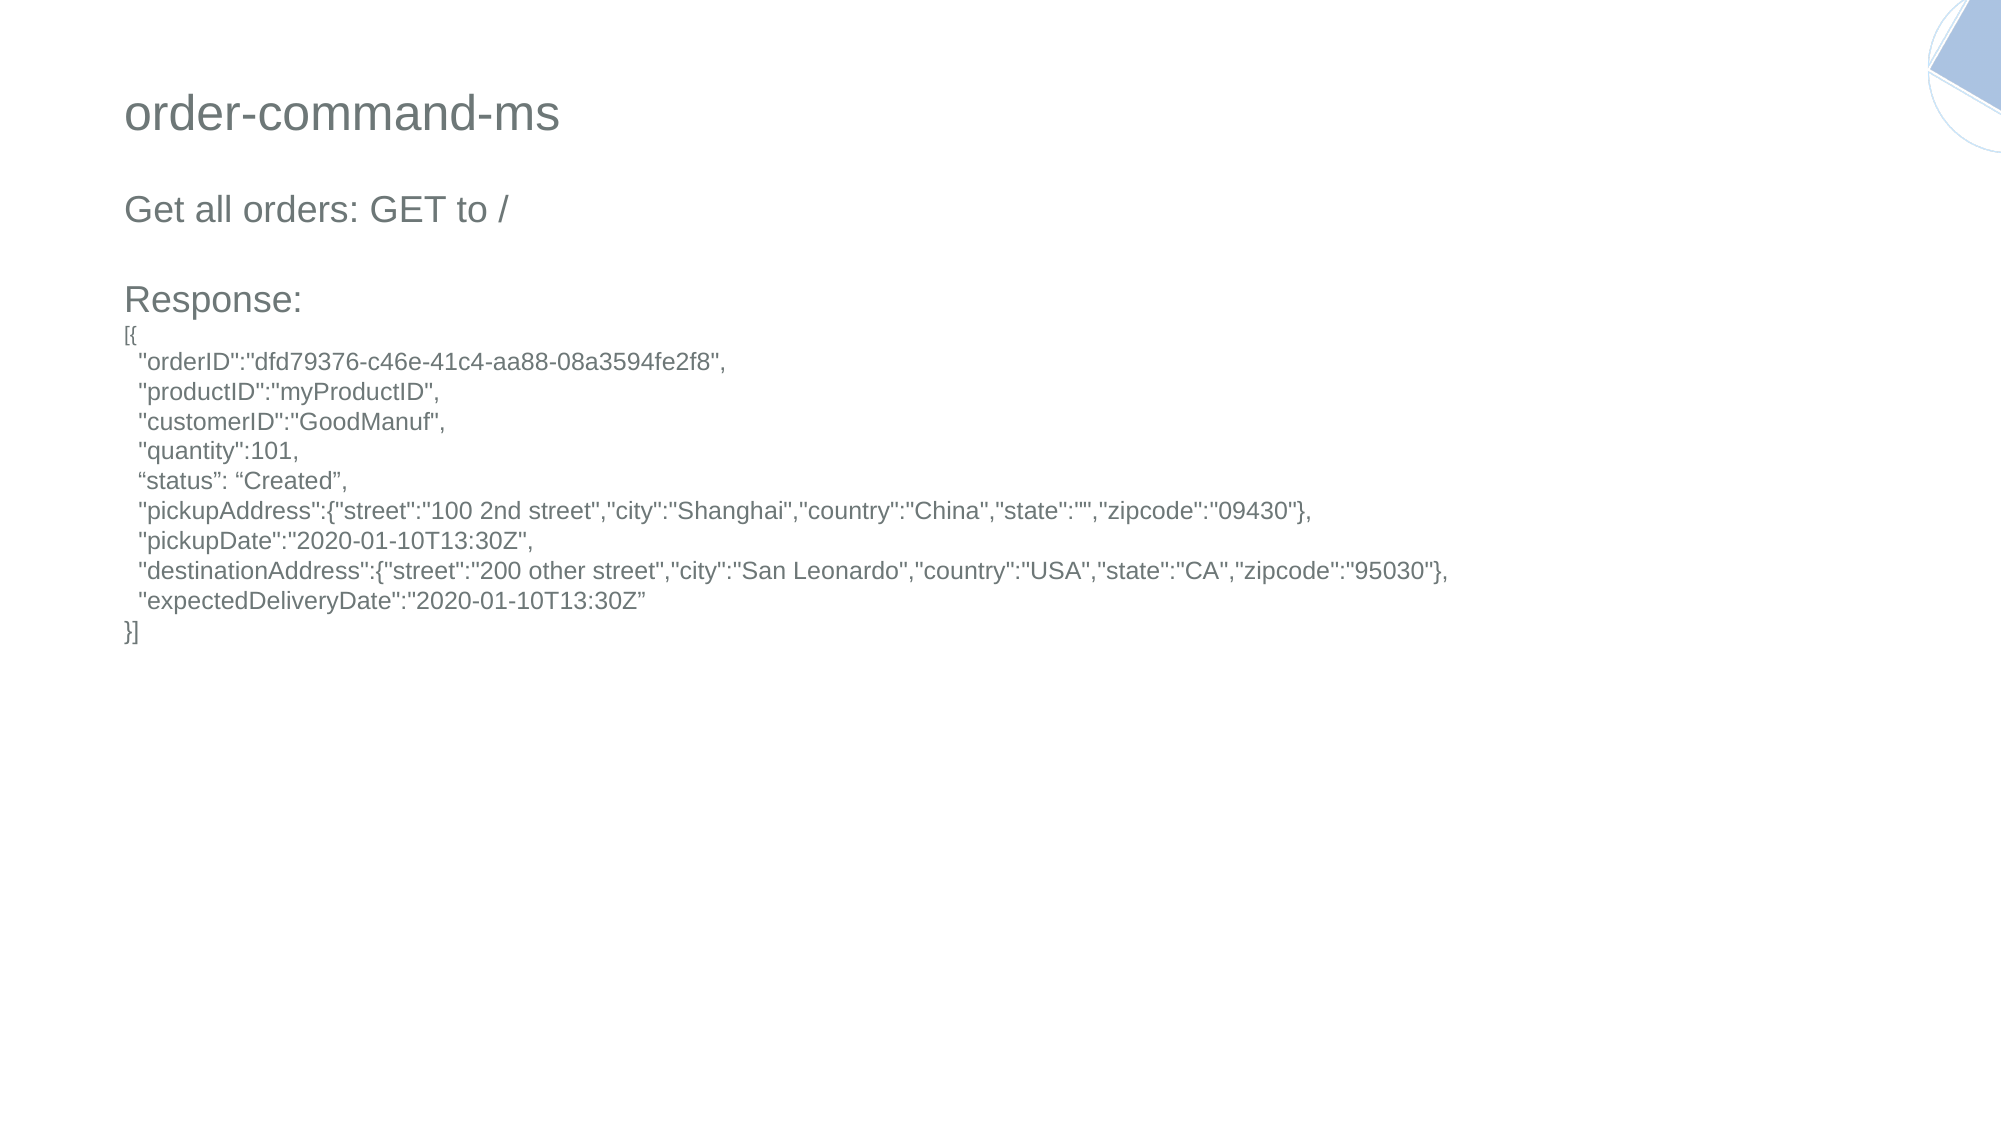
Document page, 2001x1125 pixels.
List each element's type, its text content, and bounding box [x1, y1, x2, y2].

text_box order-command-ms Get all orders: GET to / Response: [{ "orderID":"dfd79376-c46e-41c4-aa88-08a3594fe2f8", "productID":"myProductID", "customerID":"GoodManuf", "quantity":101, “status”: “Created”, "pickupAddress":{"street":"100 2nd street","city":"Shanghai","country":"China","state":"","zipcode":"09430"}, "pickupDate":"2020-01-10T13:30Z", "destinationAddress":{"street":"200 other street","city":"San Leonardo","country":"USA","state":"CA","zipcode":"95030"}, "expectedDeliveryDate":"2020-01-10T13:30Z” }] [109, 72, 1839, 682]
text_box UI Web SPA [1924, 0, 2001, 154]
